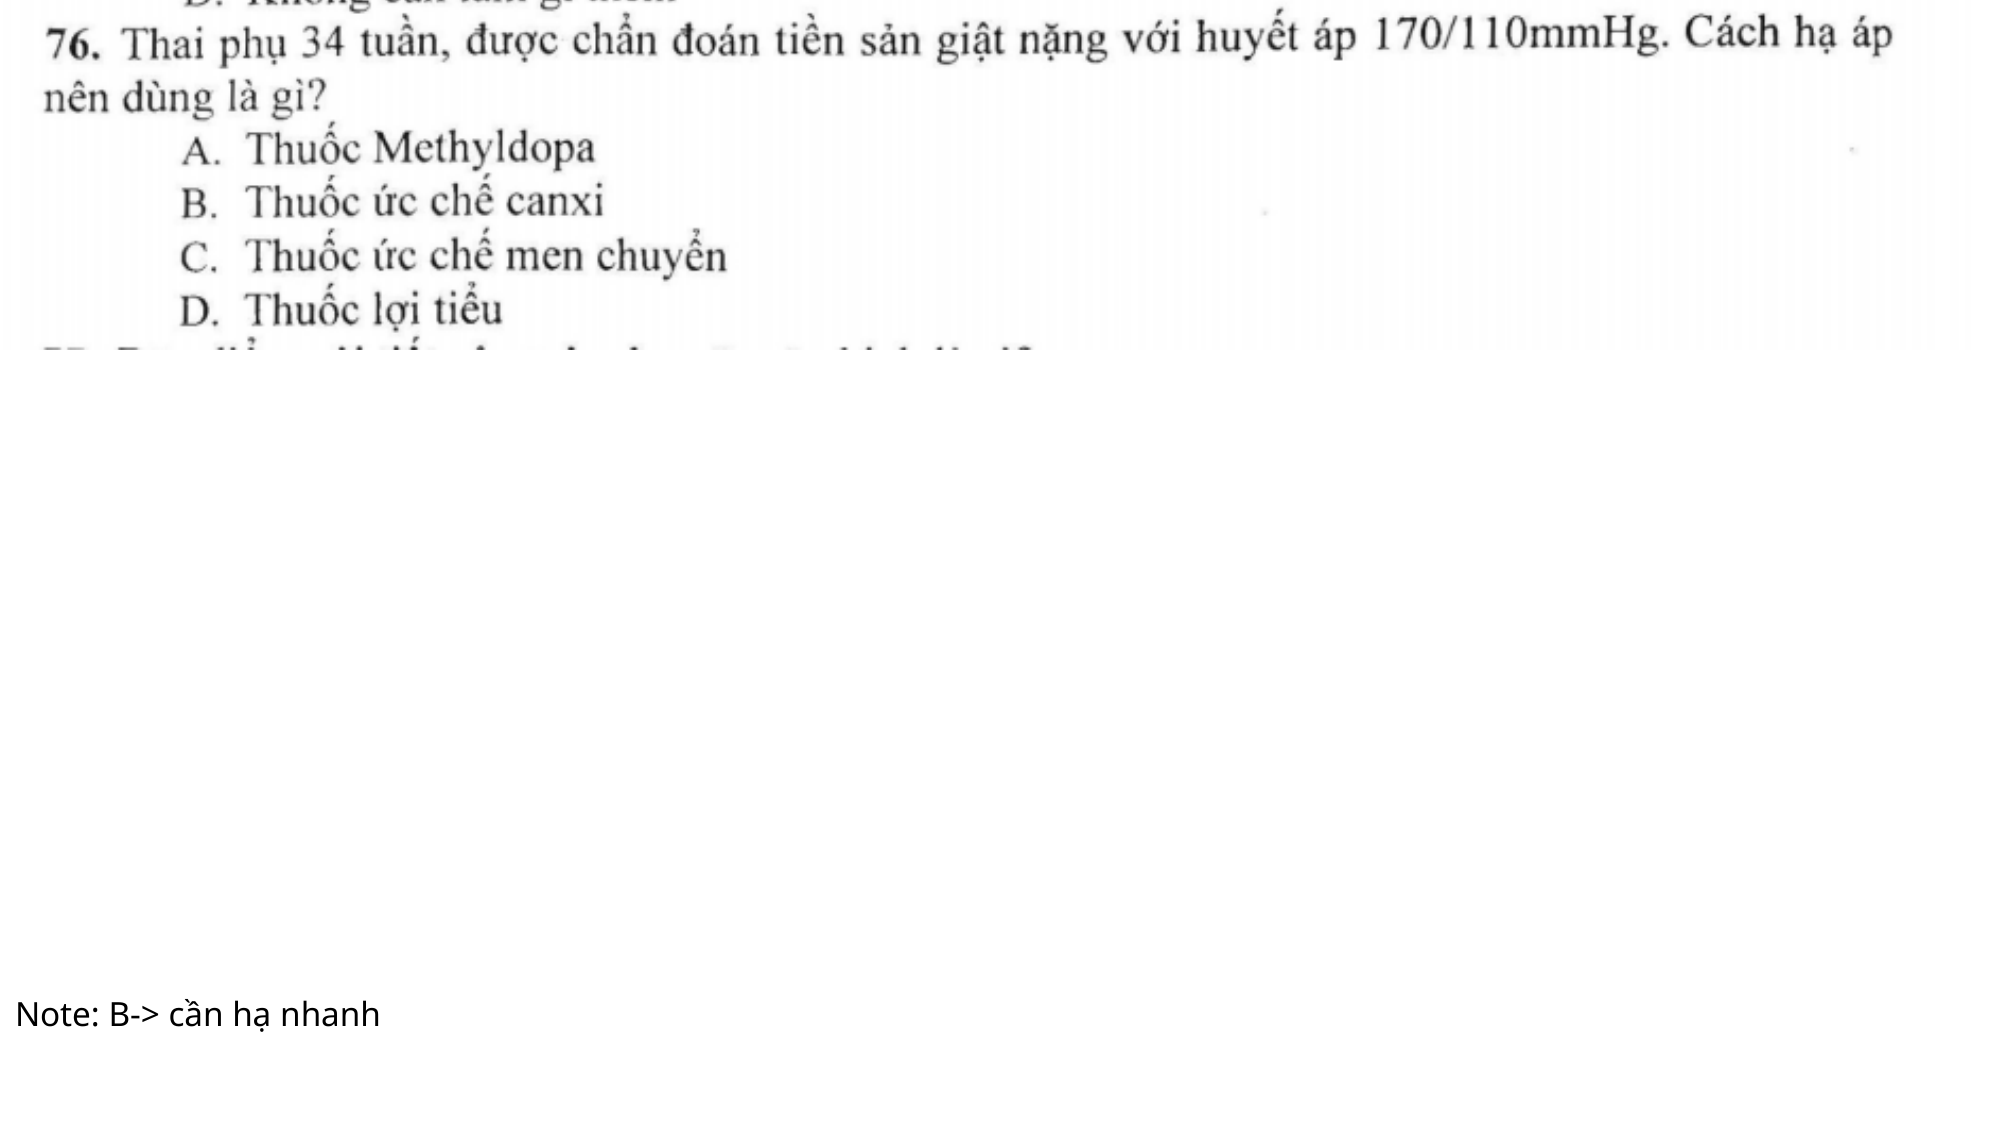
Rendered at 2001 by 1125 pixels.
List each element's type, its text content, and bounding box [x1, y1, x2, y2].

picture [0, 0, 1971, 350]
title Note: B-> cần hạ nhanh [0, 907, 1725, 1125]
